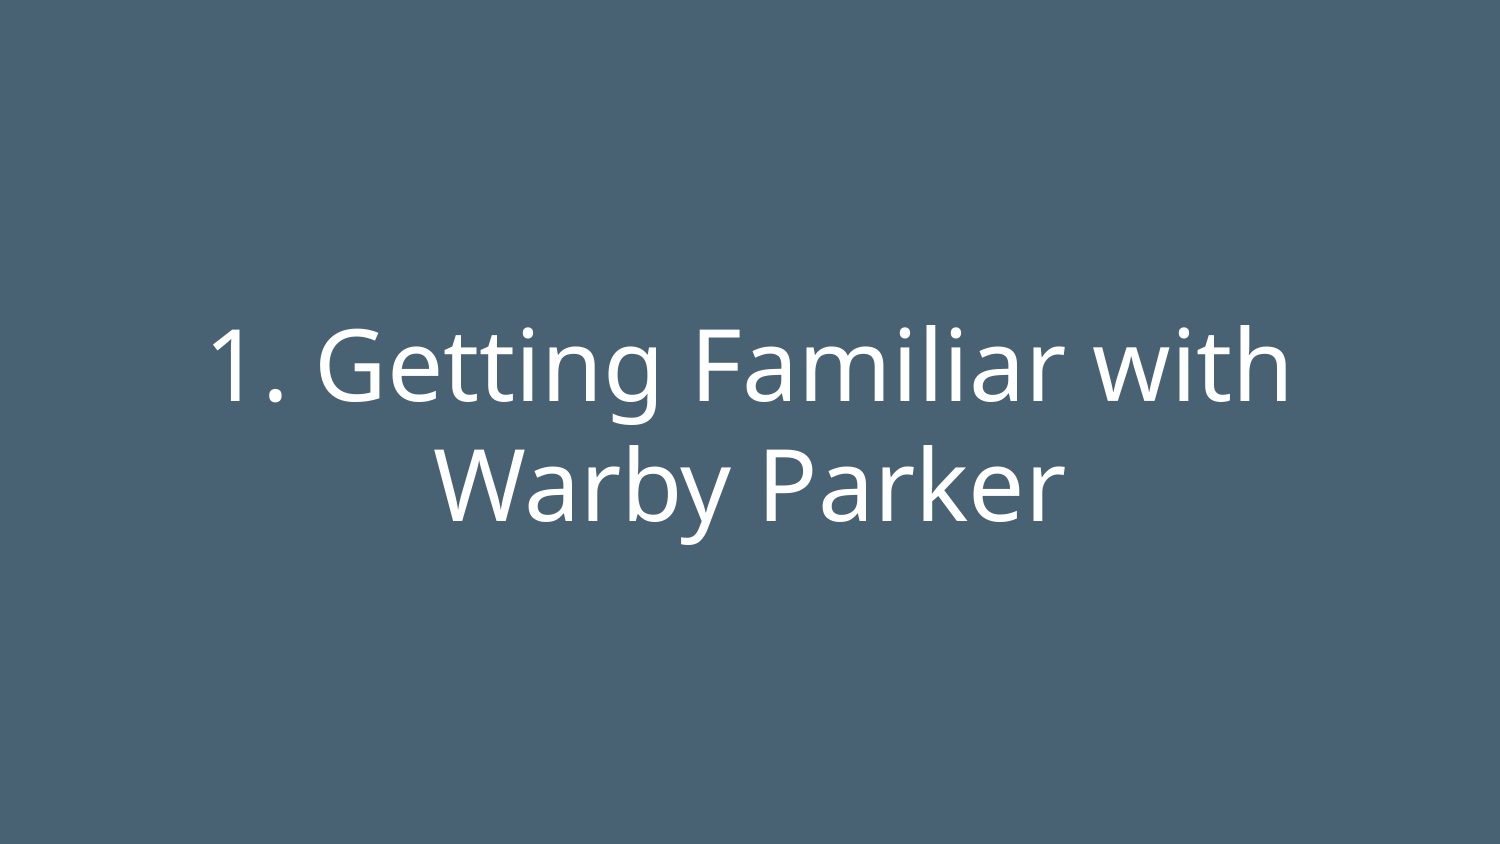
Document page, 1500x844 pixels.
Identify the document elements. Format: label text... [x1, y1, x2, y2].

text_box 1. Getting Familiar with Warby Parker [123, 253, 1377, 591]
